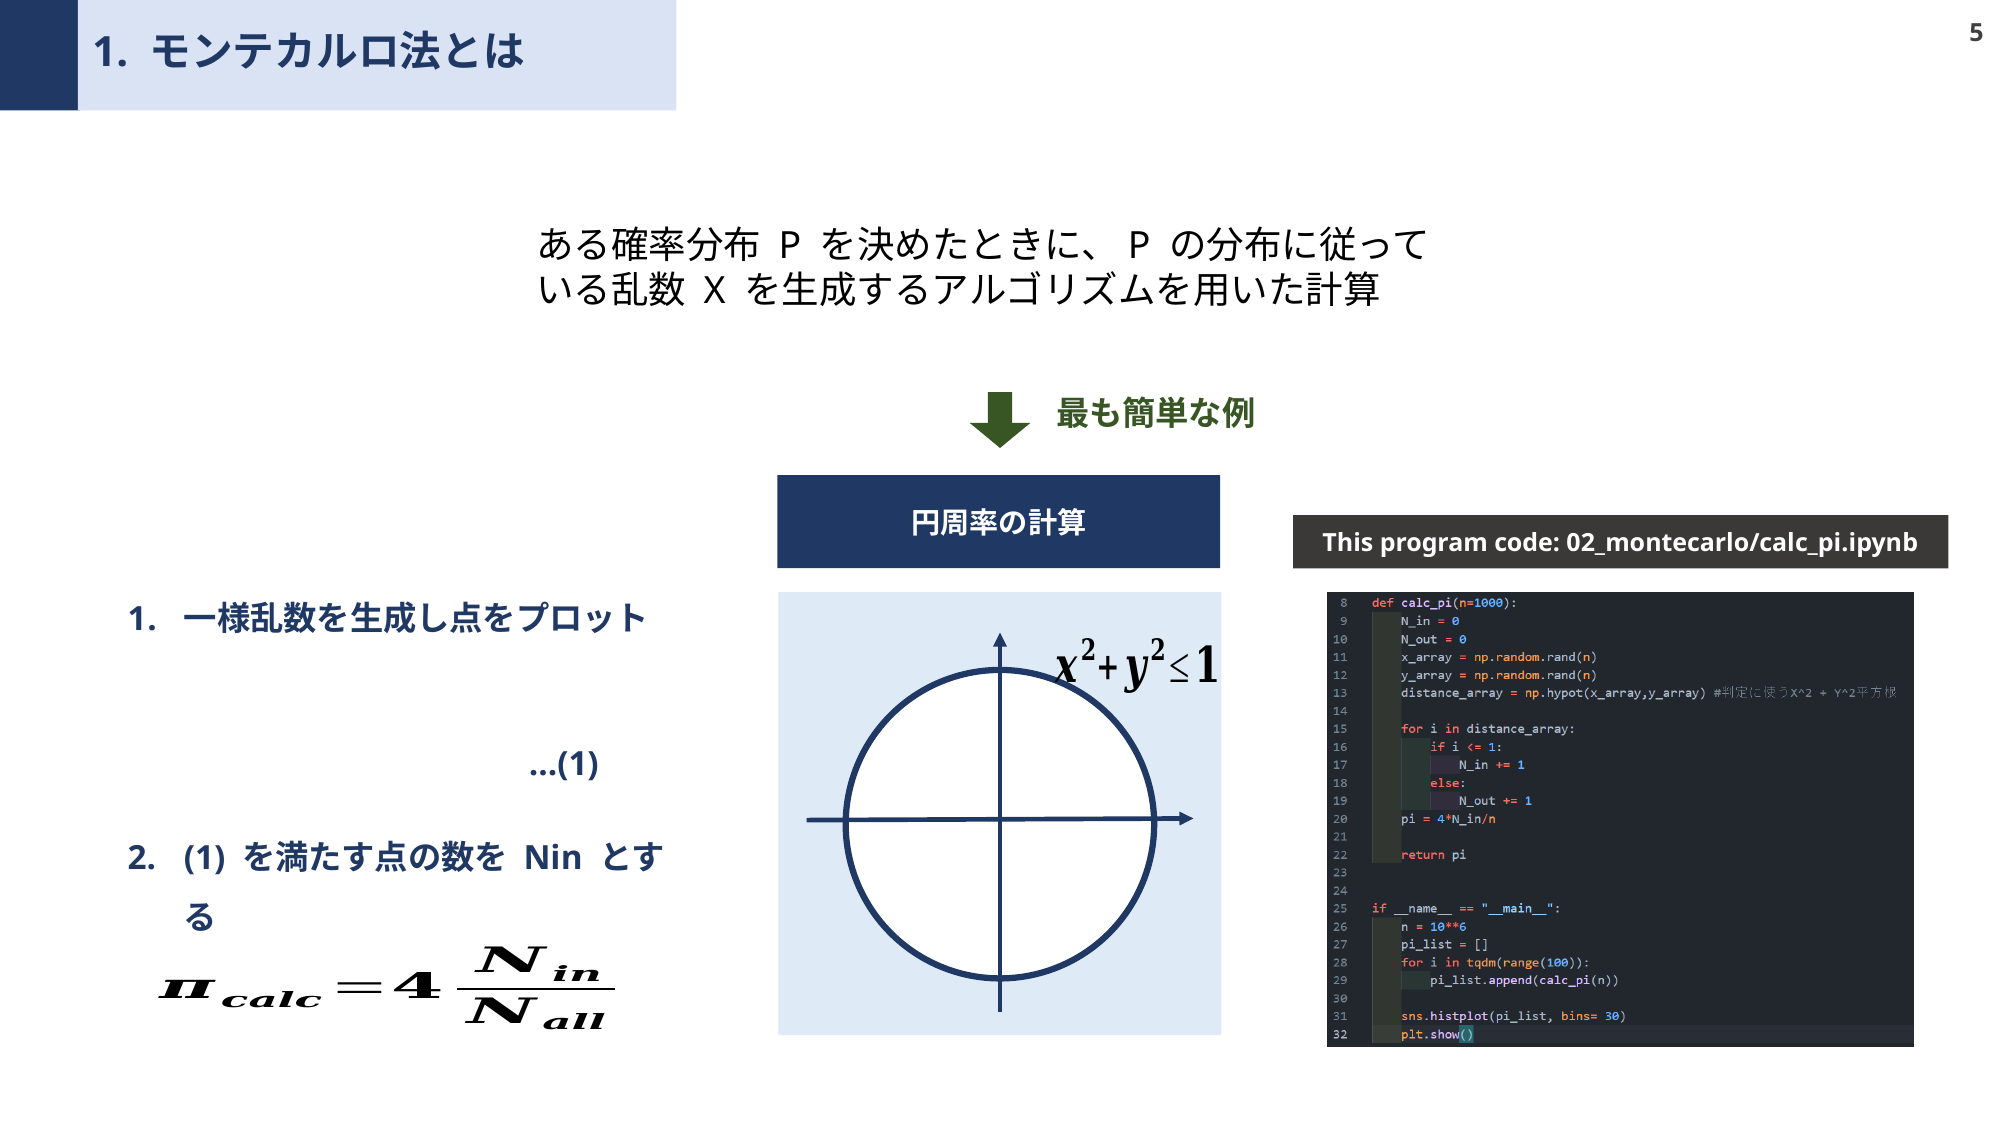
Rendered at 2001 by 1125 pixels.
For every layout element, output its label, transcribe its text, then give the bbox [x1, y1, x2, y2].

text_box 最も簡単な例 [945, 346, 1366, 478]
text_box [969, 392, 1031, 449]
text_box ある確率分布 P を決めたときに、P の分布に従っている乱数 X を生成するアルゴリズムを用いた計算 [521, 213, 1479, 319]
text_box This program code: 02_montecarlo/calc_pi.ipynb [1292, 514, 1949, 569]
text_box 1. モンテカルロ法とは [77, 0, 677, 107]
picture [1327, 592, 1914, 1047]
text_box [112, 525, 721, 1036]
slide_number 5 [1863, 0, 1999, 68]
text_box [778, 592, 1222, 1036]
text_box 円周率の計算 [776, 474, 1221, 569]
